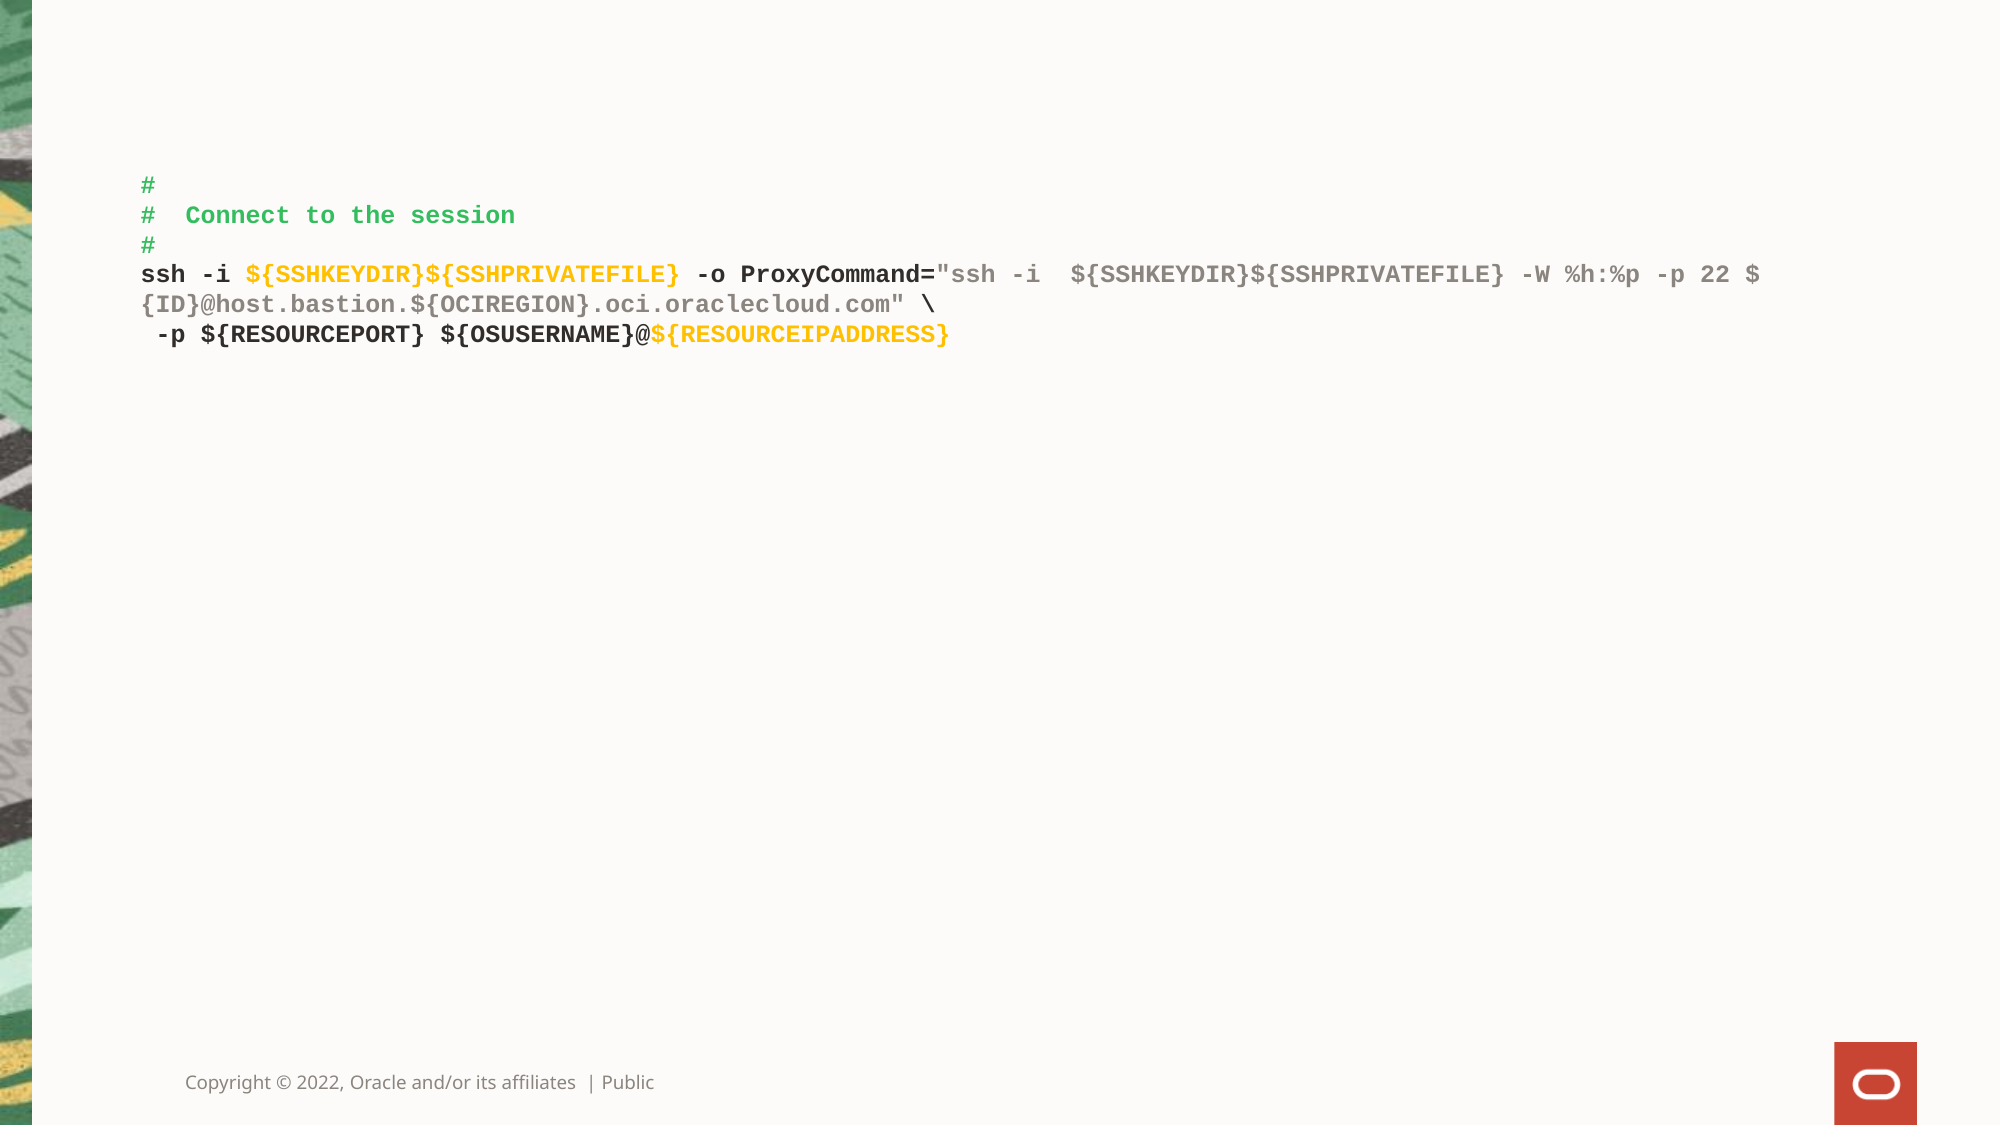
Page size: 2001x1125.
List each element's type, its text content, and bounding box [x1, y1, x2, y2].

picture [0, 0, 32, 1125]
text_box # # Connect to the session # ssh -i ${SSHKEYDIR}${SSHPRIVATEFILE} -o ProxyCommand="ssh -i ${SSHKEYDIR}${SSHPRIVATEFILE} -W %h:%p -p 22 ${ID}@host.bastion.${OCIREGION}.oci.oraclecloud.com" \ -p ${RESOURCEPORT} ${OSUSERNAME}@${RESOURCEIPADDRESS} [125, 160, 1910, 356]
footer Copyright © 2022, Oracle and/or its affiliates | Public [185, 1053, 1128, 1114]
